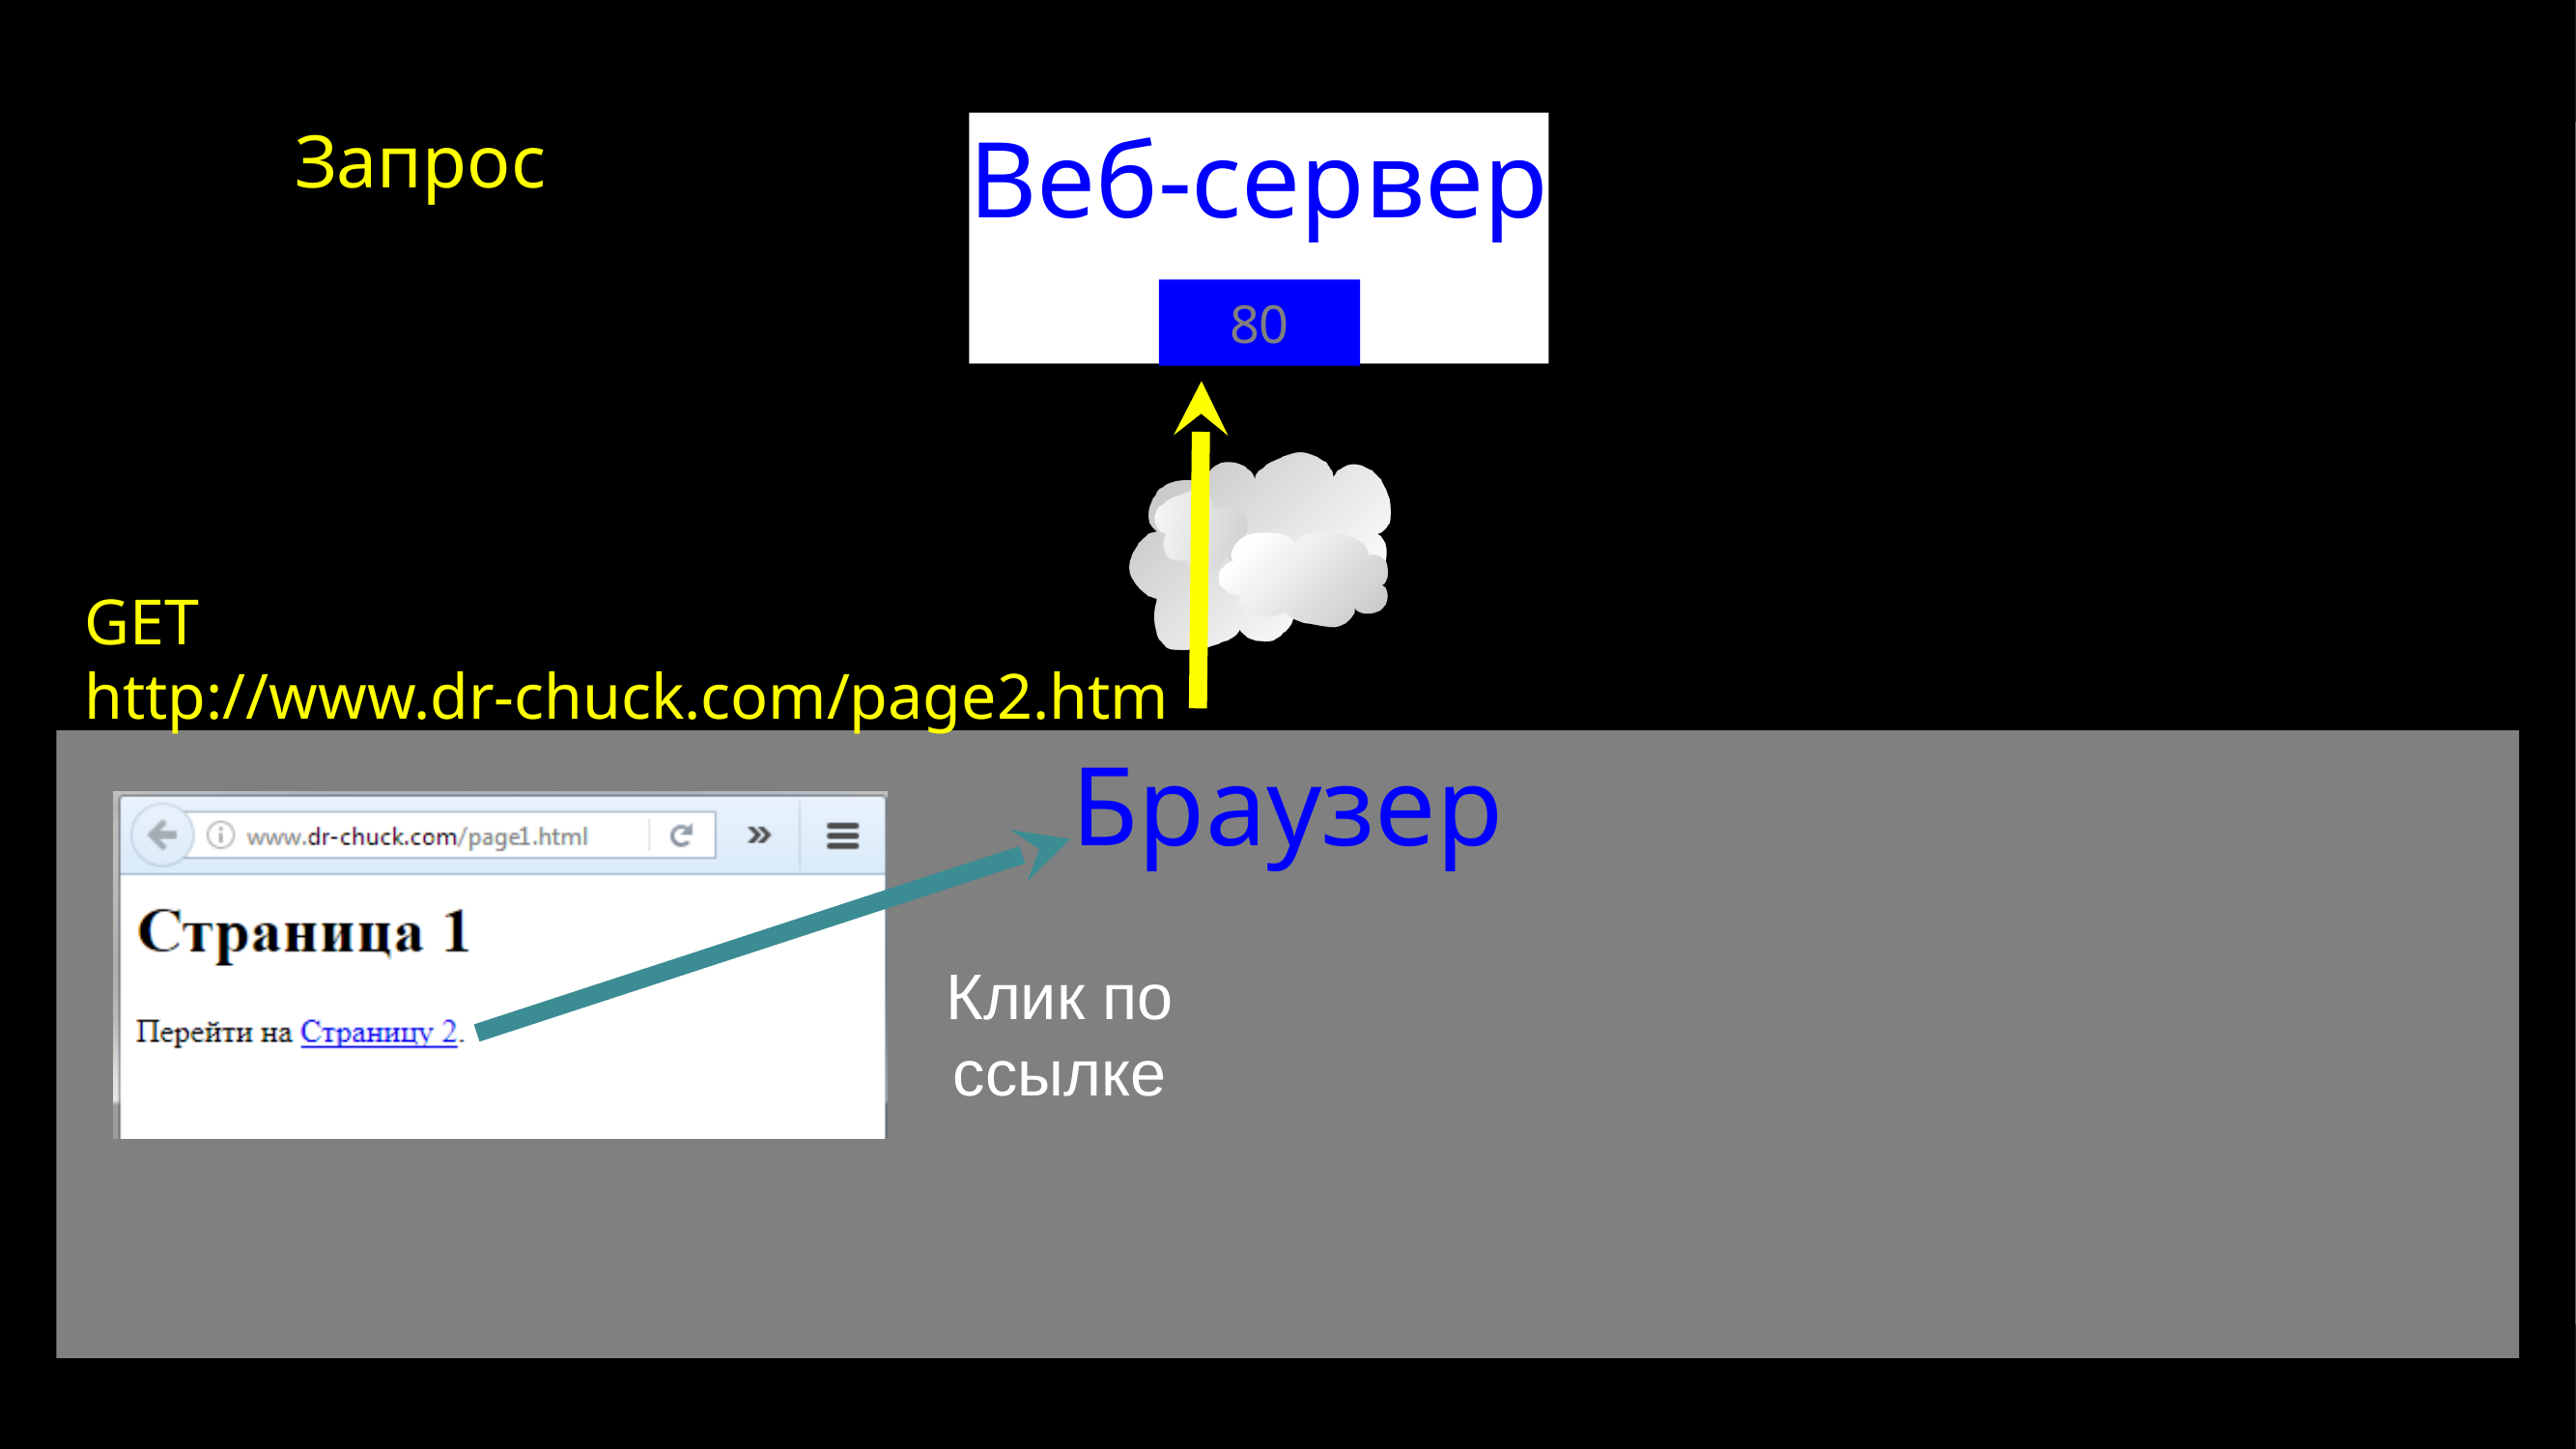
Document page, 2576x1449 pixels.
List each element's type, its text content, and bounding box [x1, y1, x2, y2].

text_box Клик по ссылке [894, 947, 1226, 1117]
picture [113, 791, 888, 1139]
text_box [1195, 381, 1208, 393]
text_box Запрос [280, 108, 561, 211]
text_box Браузер [56, 730, 2520, 1358]
text_box [1057, 837, 1071, 849]
text_box GET http://www.dr-chuck.com/page2.htm [84, 613, 1192, 700]
text_box 80 [1158, 279, 1361, 366]
picture [1129, 451, 1391, 650]
text_box Веб-сервер [969, 112, 1549, 364]
